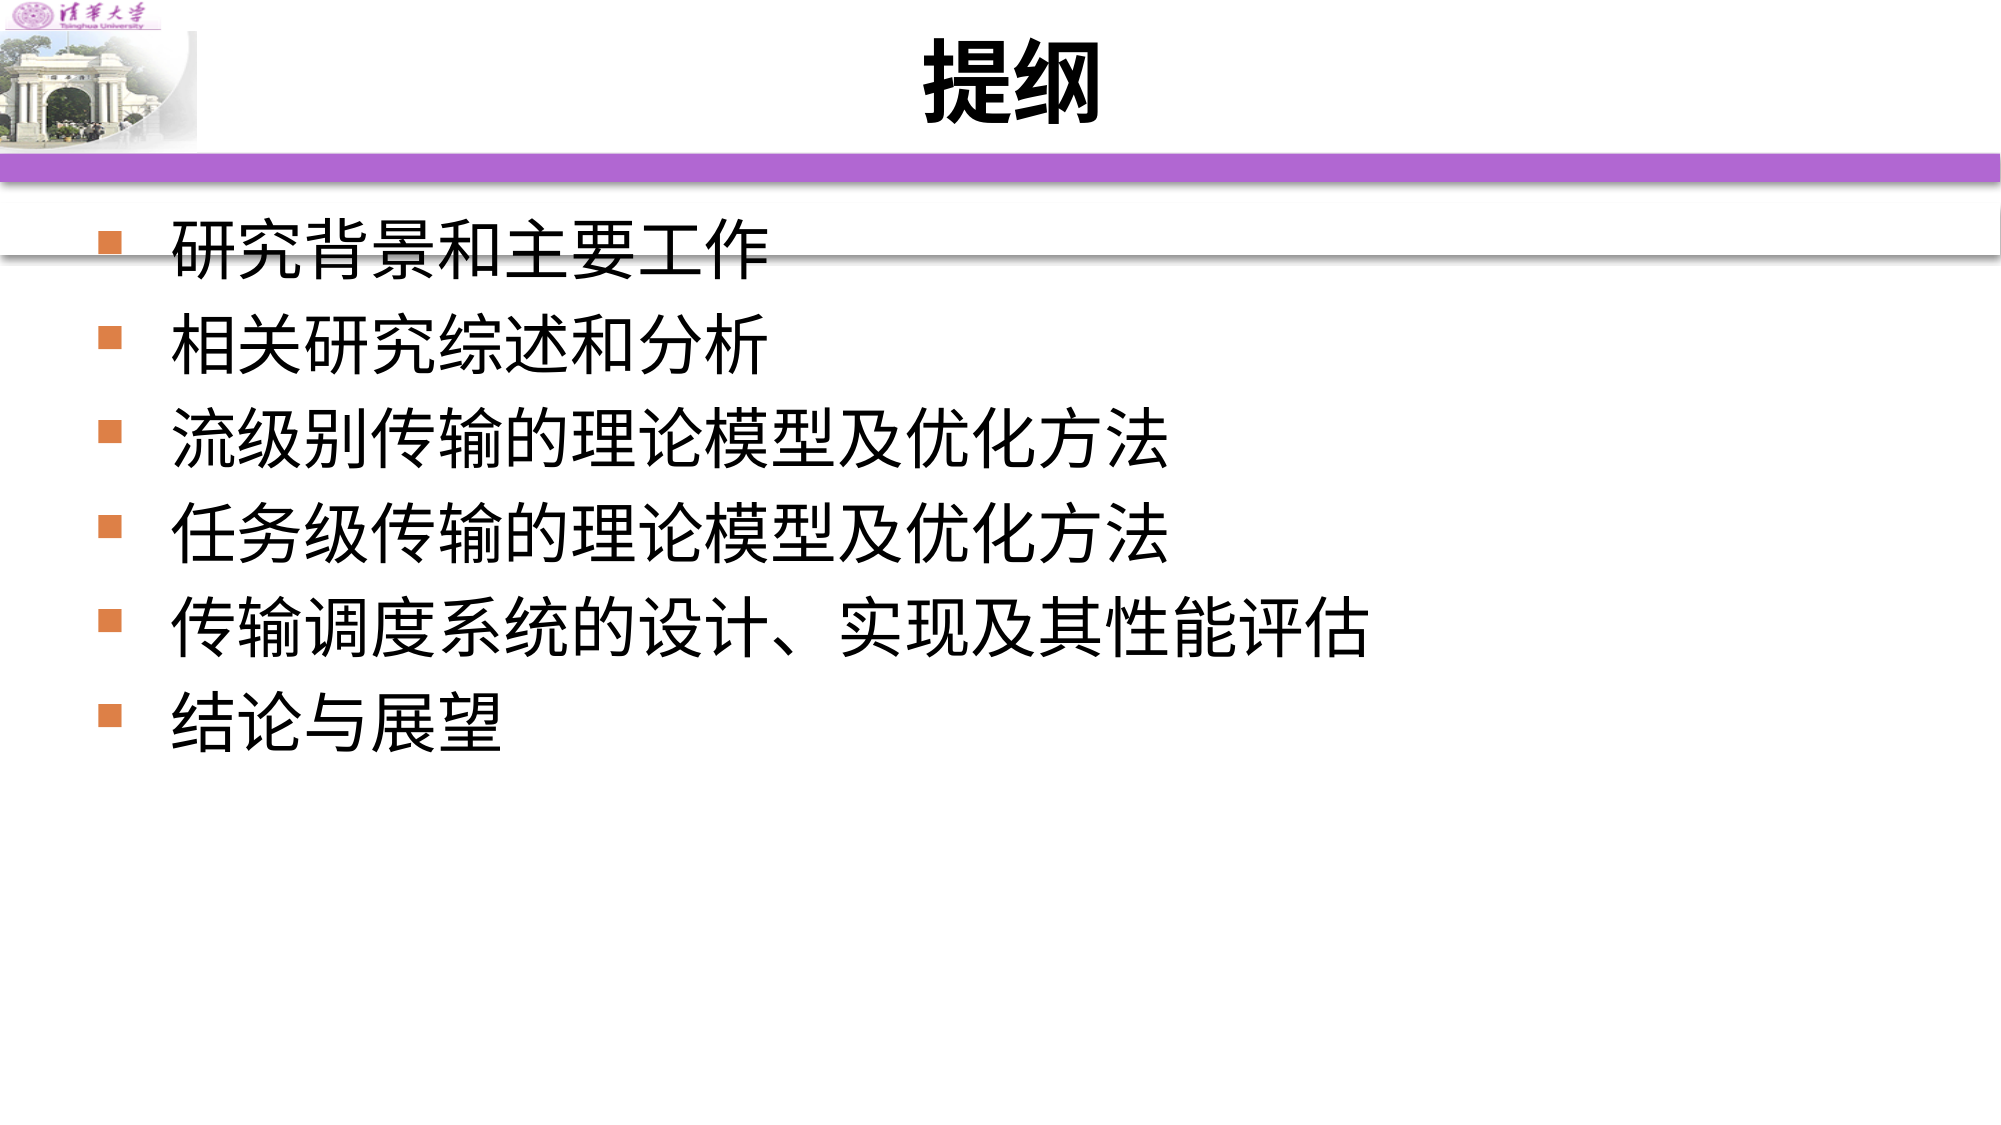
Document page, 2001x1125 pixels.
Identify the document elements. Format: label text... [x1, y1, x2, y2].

list 研究背景和主要工作 相关研究综述和分析 流级别传输的理论模型及优化方法 任务级传输的理论模型及优化方法 传输调度系统的设计、实现及其性能评估 结论与展望 [66, 200, 1959, 1125]
title 提纲 [66, 21, 1959, 138]
picture [0, 0, 197, 153]
